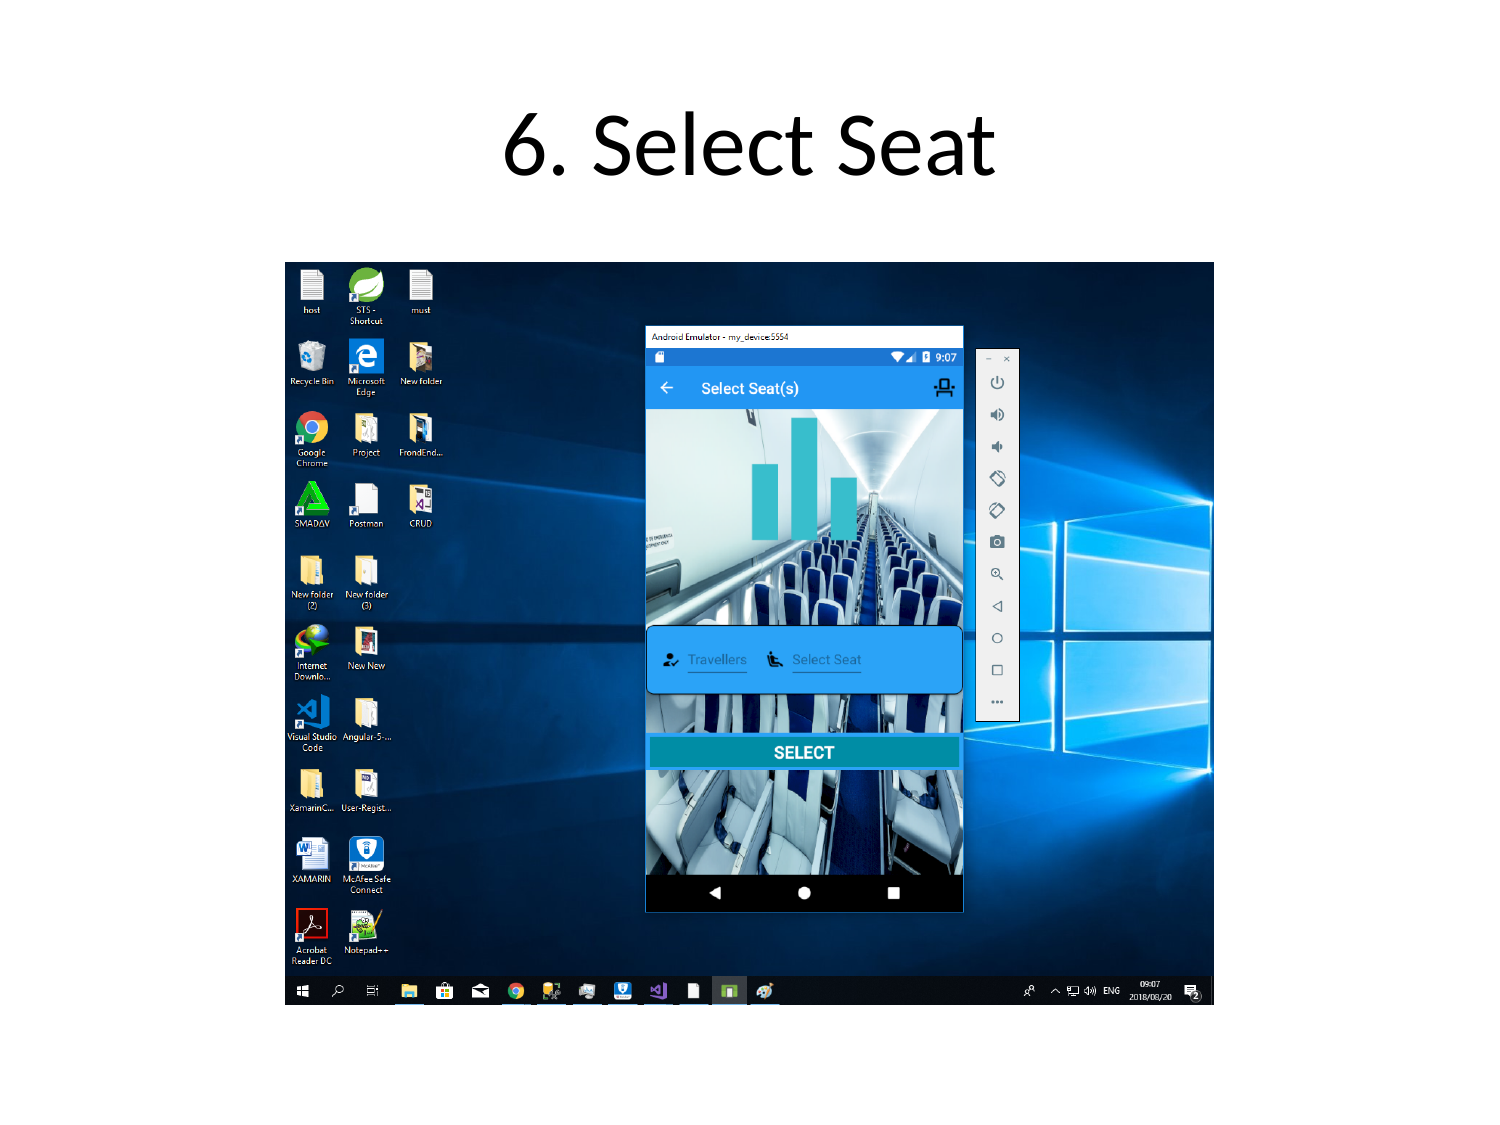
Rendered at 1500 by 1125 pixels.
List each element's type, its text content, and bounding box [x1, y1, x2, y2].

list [285, 262, 1215, 1006]
title 6. Select Seat [75, 45, 1425, 233]
